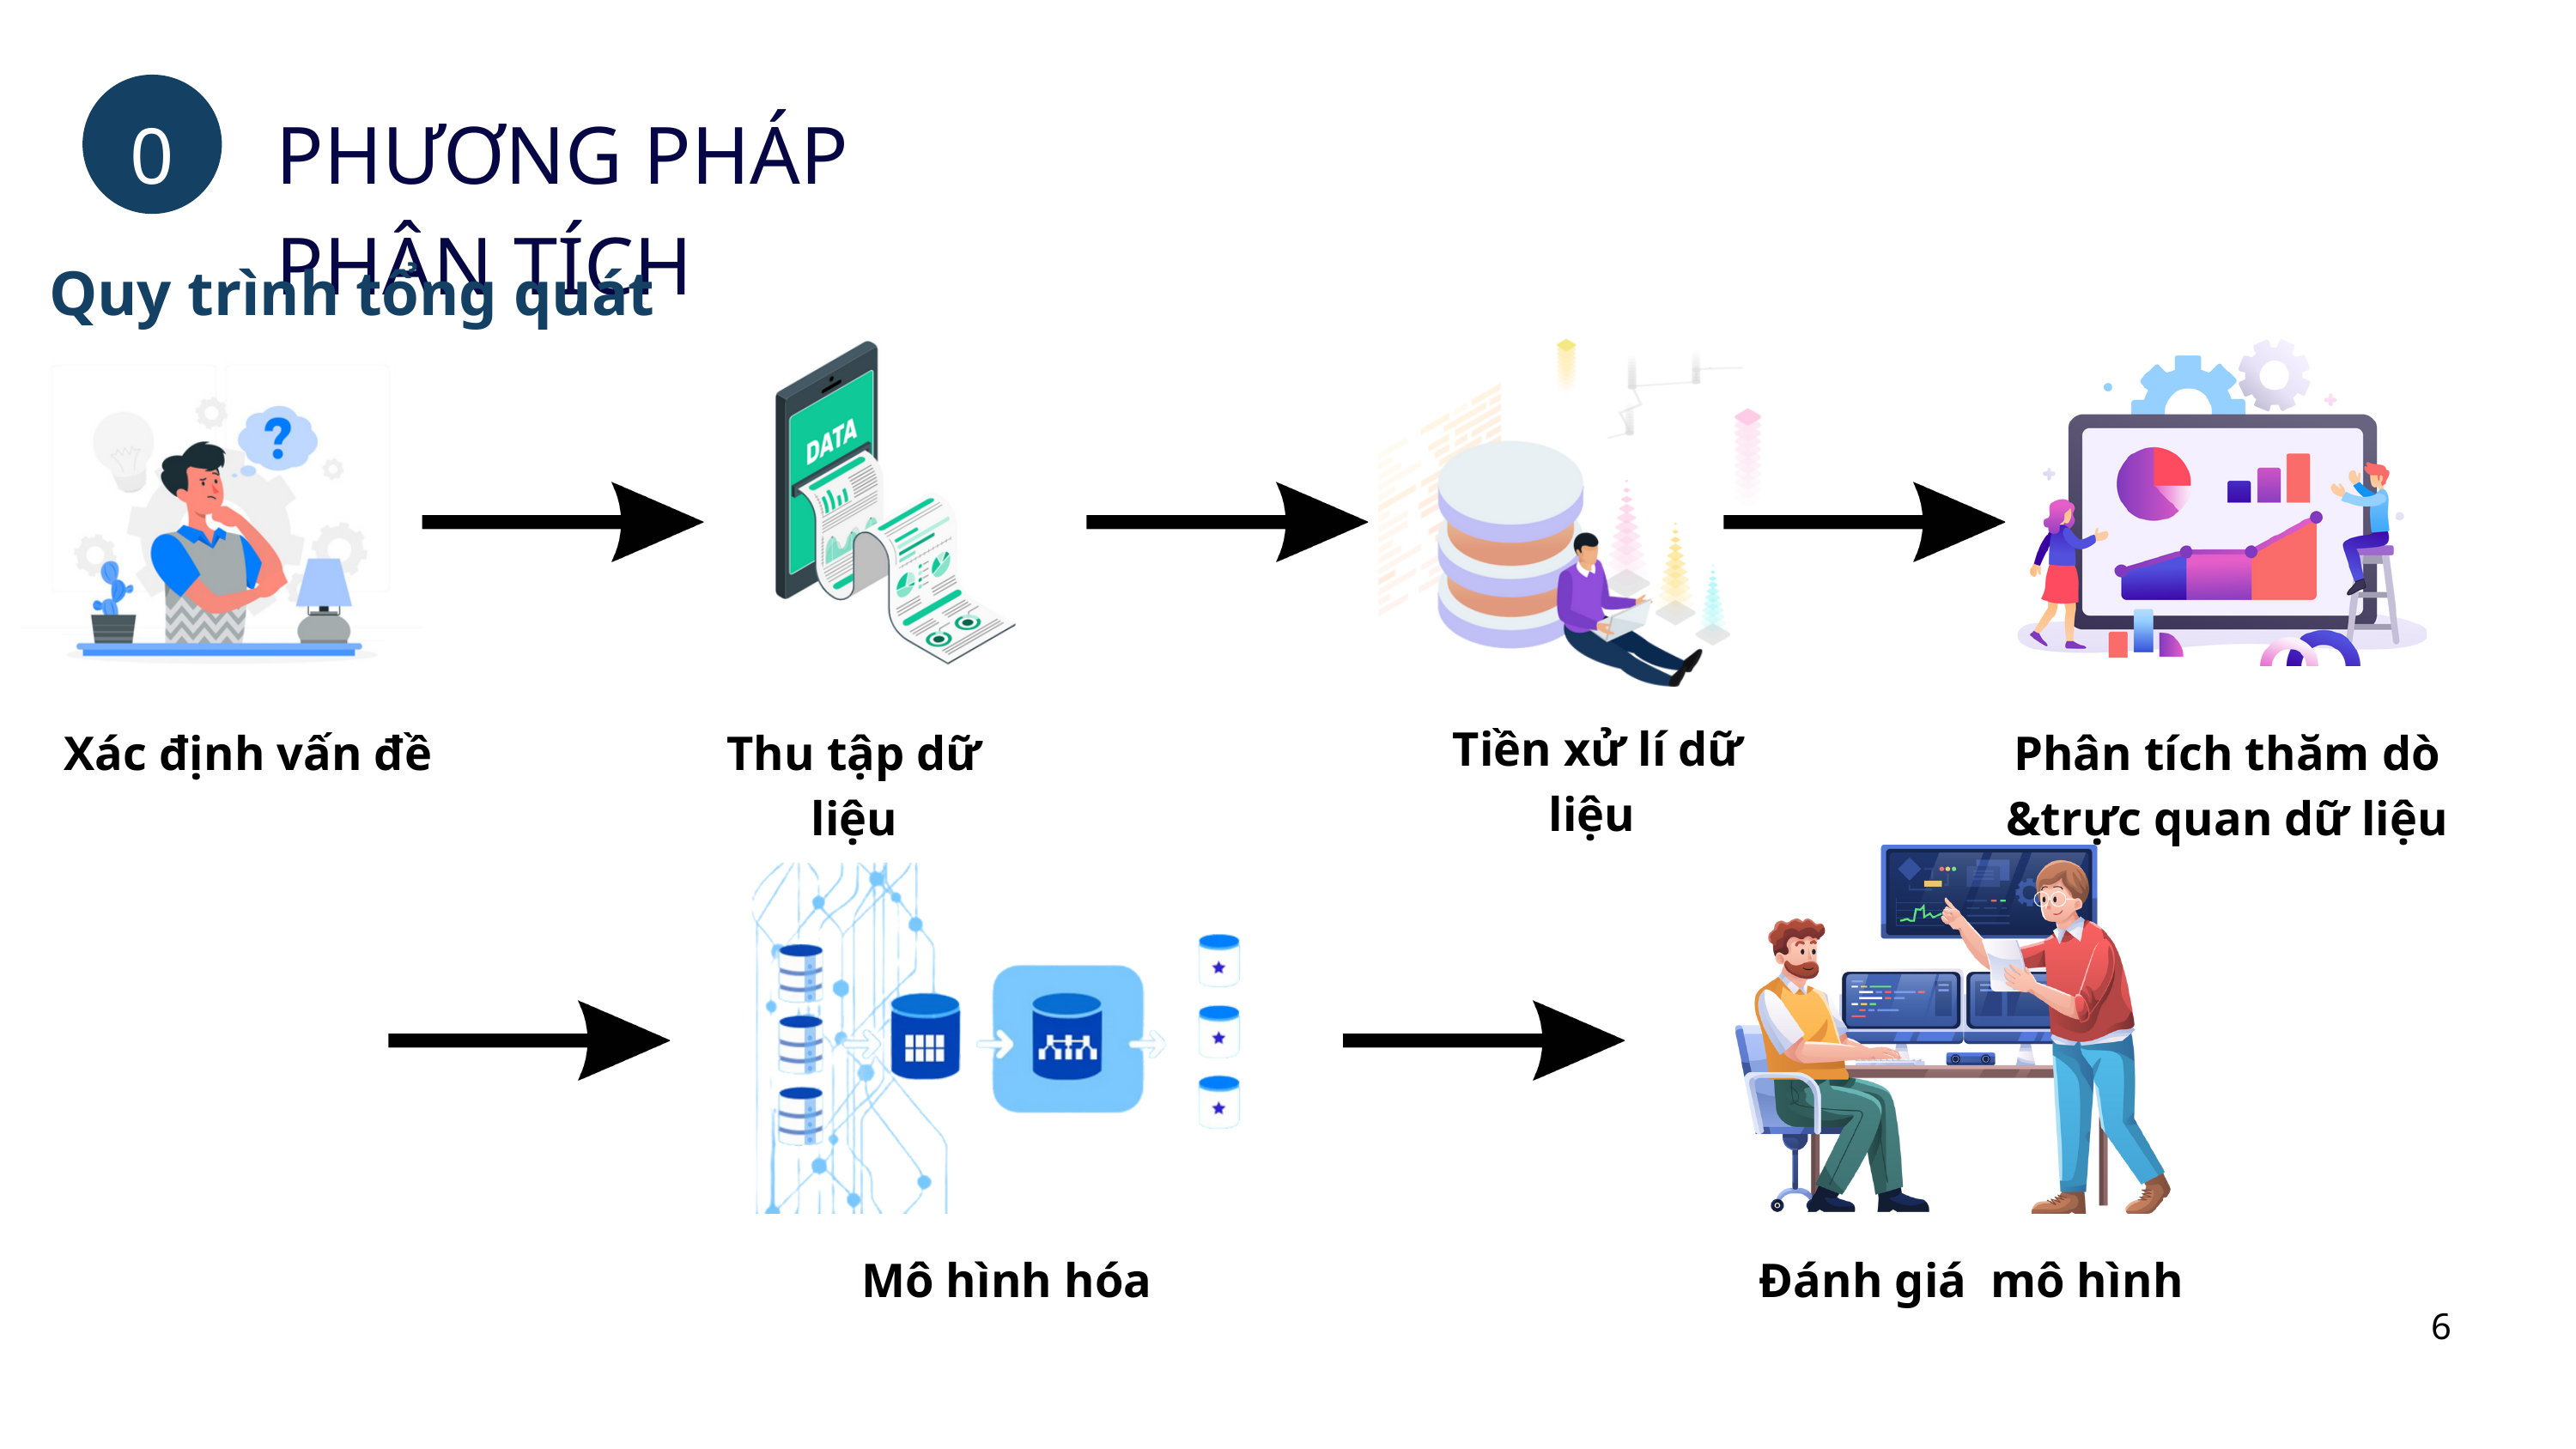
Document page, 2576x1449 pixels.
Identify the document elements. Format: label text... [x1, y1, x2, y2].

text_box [82, 74, 1004, 215]
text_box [21, 321, 2451, 842]
text_box 6 [2431, 1296, 2452, 1348]
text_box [388, 845, 2188, 1304]
text_box Quy trình tổng quát [46, 242, 659, 318]
